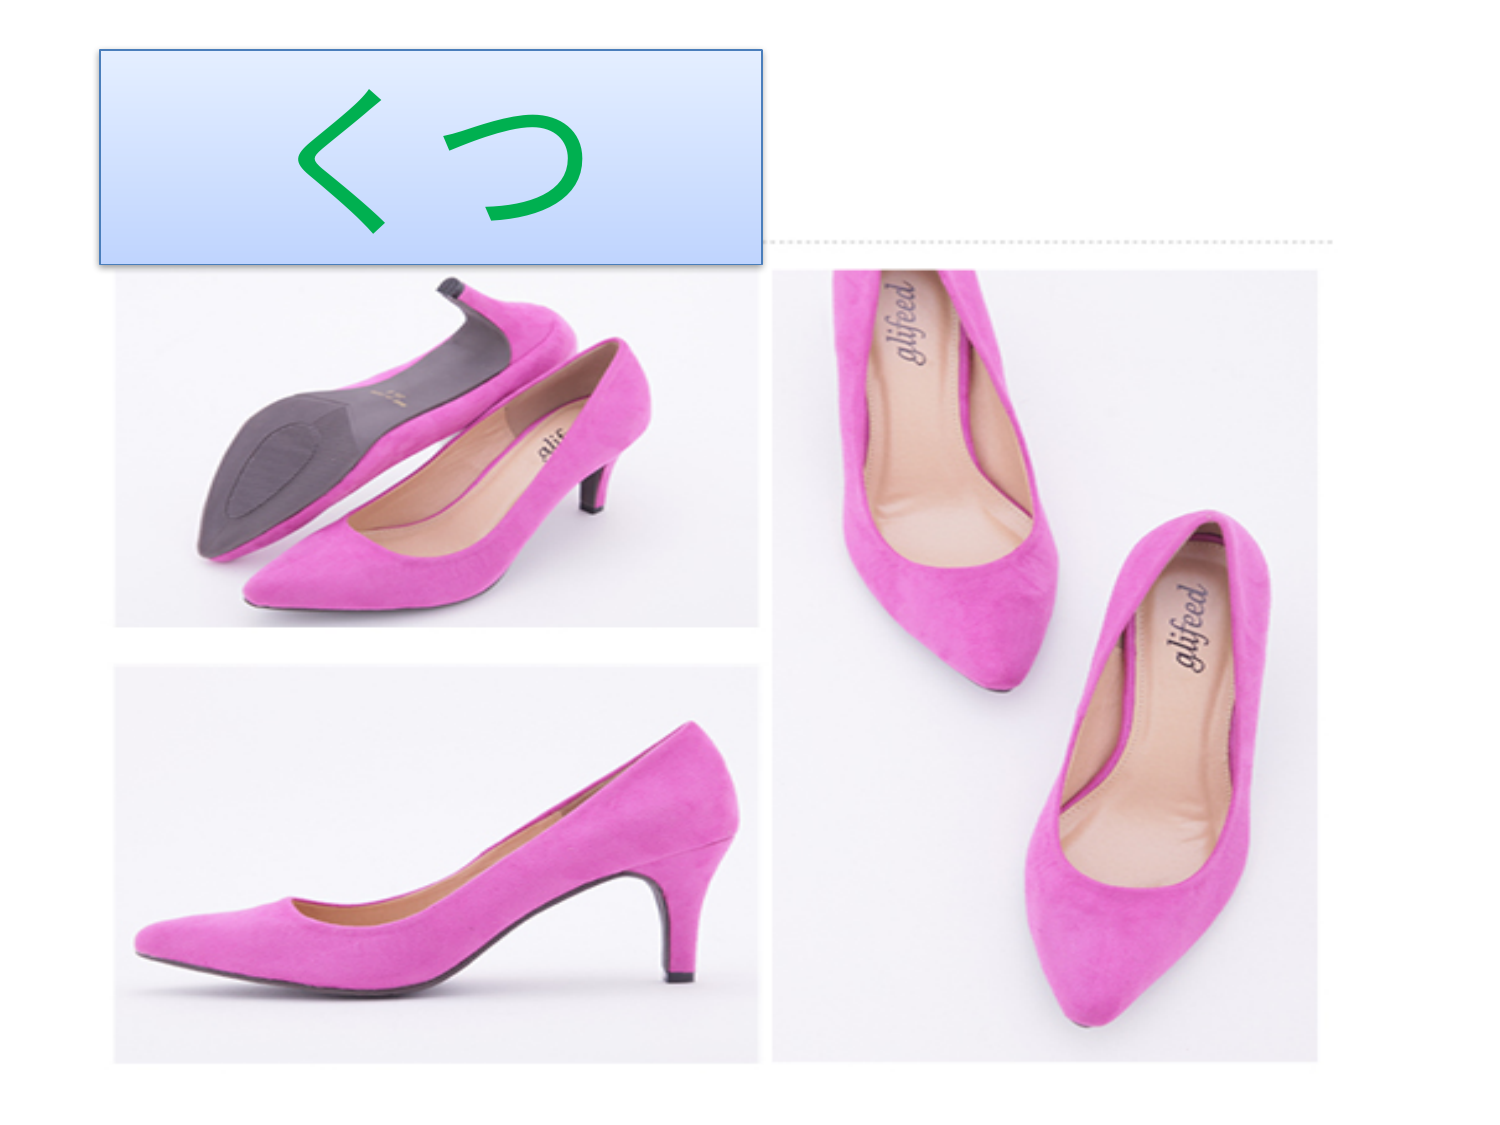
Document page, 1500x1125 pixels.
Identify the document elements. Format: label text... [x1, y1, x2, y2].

text_box くつ [99, 49, 763, 177]
picture [99, 177, 1338, 1125]
